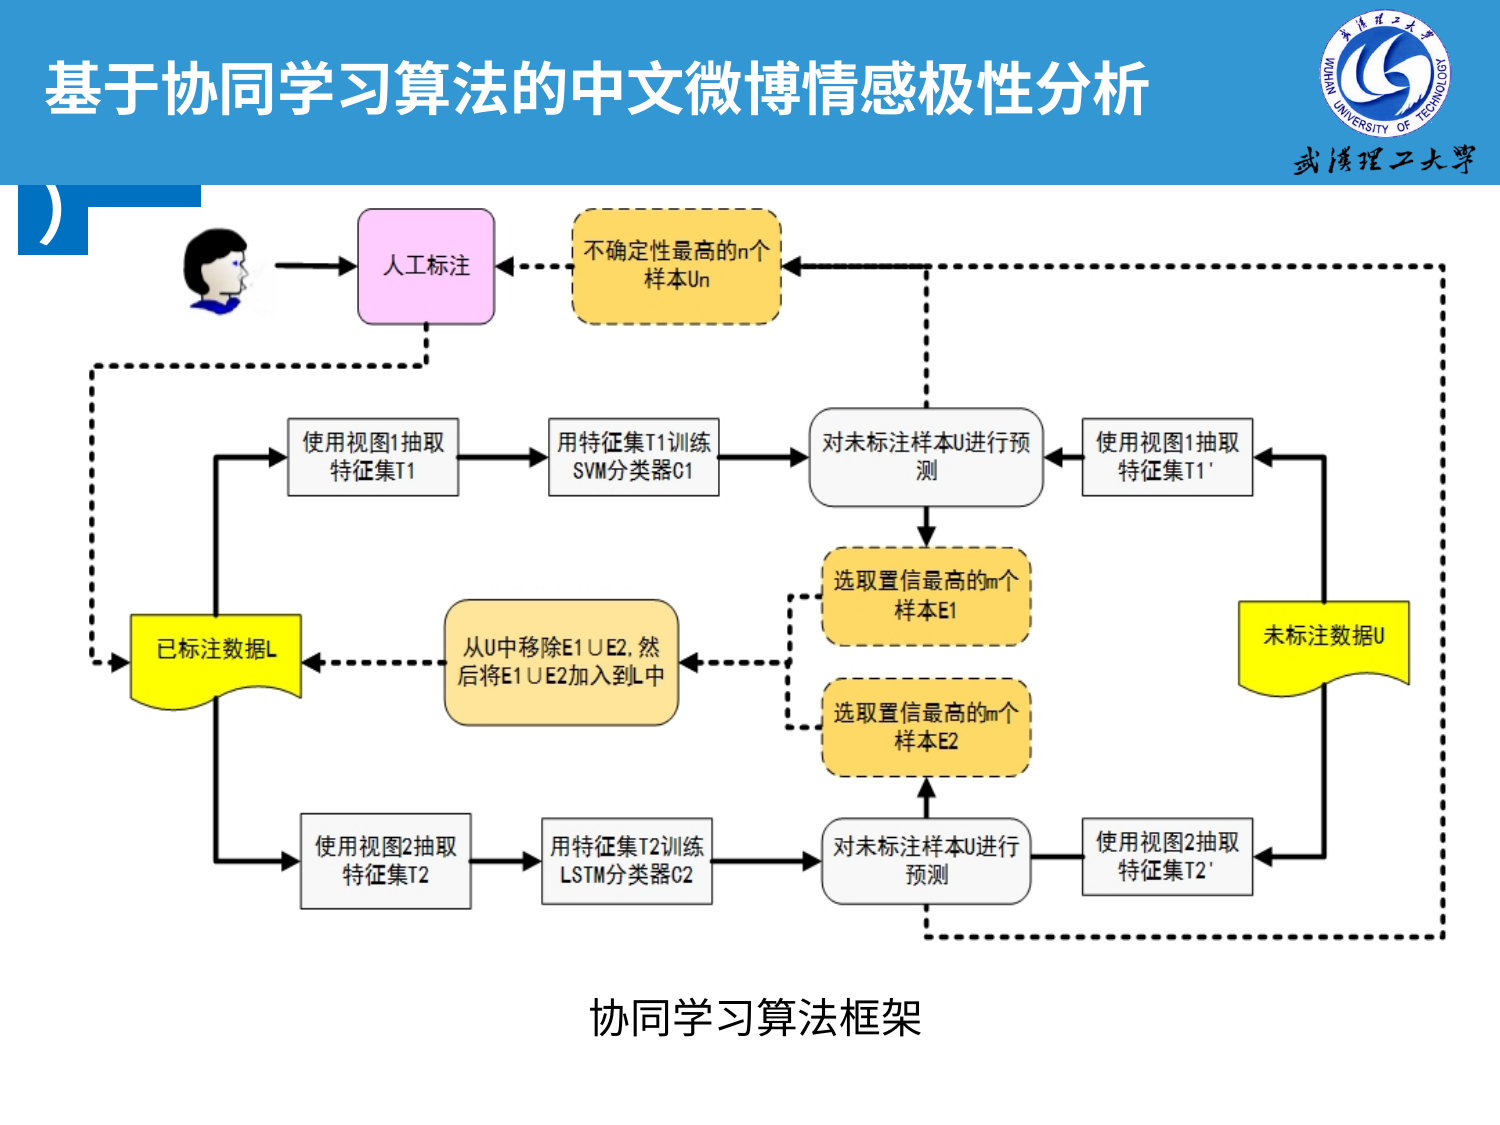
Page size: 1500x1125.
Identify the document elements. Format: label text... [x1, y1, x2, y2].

picture [88, 207, 1447, 941]
text_box [0, 955, 1500, 1121]
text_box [0, 0, 1500, 185]
text_box 协同学习算法框架 [316, 984, 1196, 1050]
